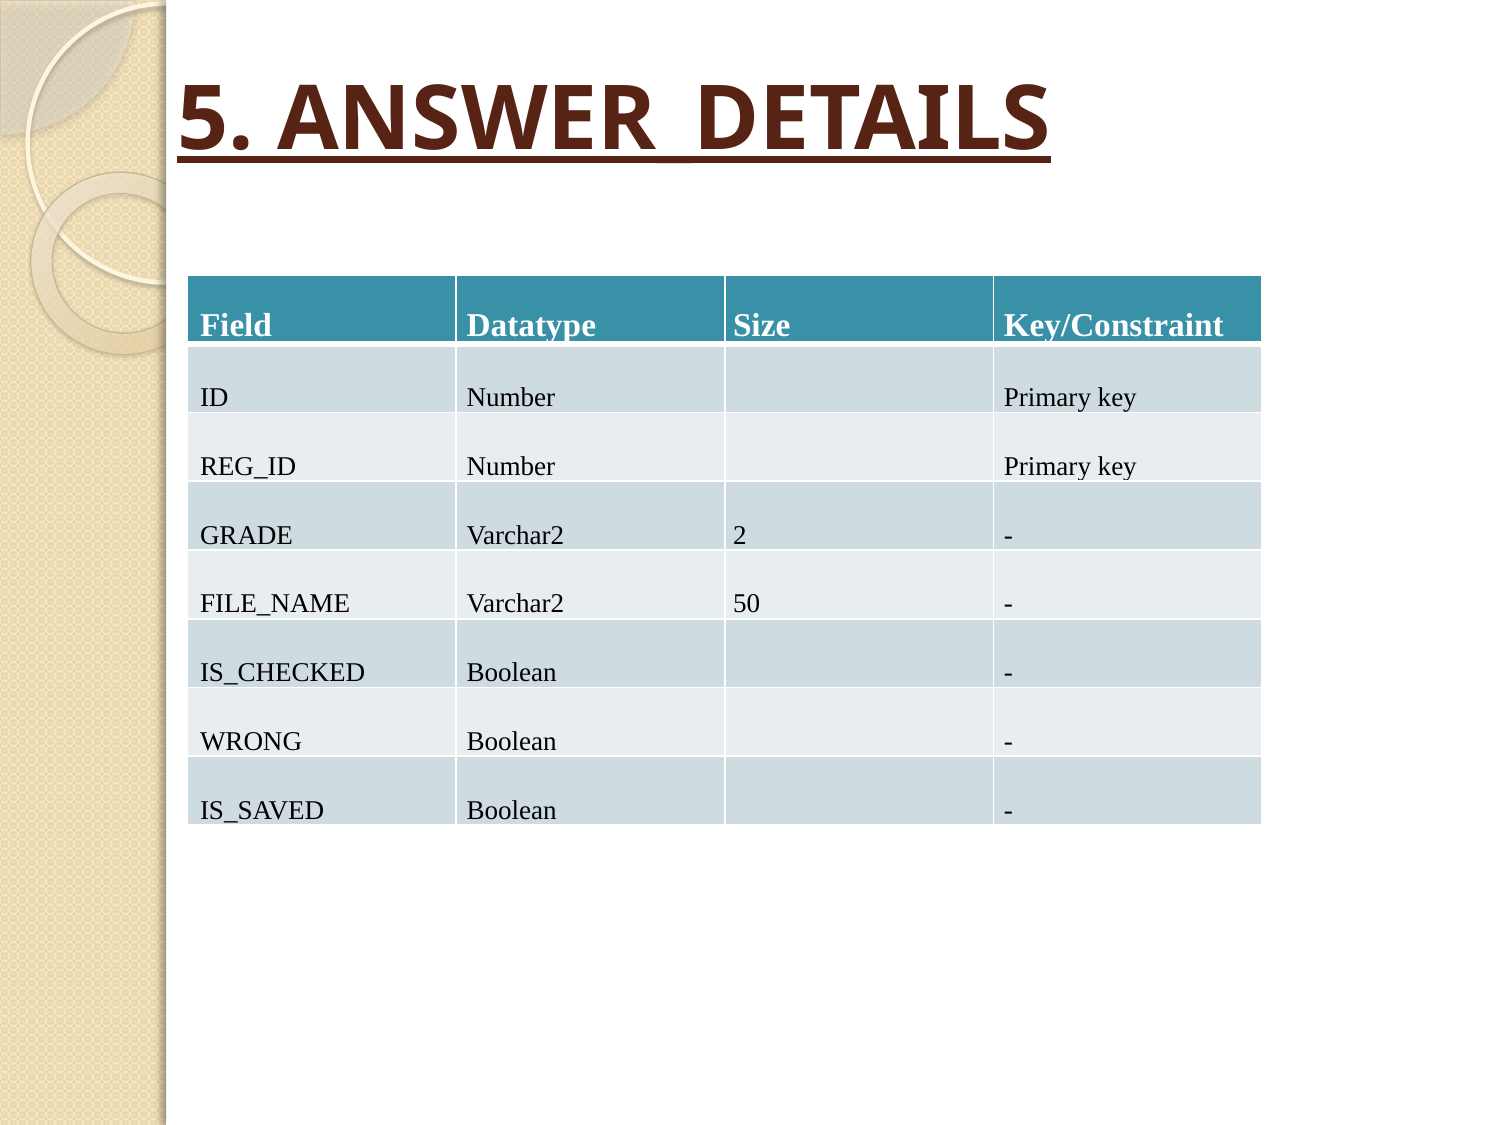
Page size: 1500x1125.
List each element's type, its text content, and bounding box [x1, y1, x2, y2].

table_header Datatype [457, 276, 724, 341]
table_cell Primary key [994, 347, 1261, 412]
table_cell - [994, 482, 1261, 549]
table_cell - [994, 757, 1261, 824]
table_cell ID [188, 347, 455, 412]
table_cell [726, 620, 993, 687]
table_cell FILE_NAME [188, 551, 455, 618]
table_cell GRADE [188, 482, 455, 549]
table_cell - [994, 551, 1261, 618]
table_cell Varchar2 [457, 482, 724, 549]
table_header Field [188, 276, 455, 341]
table_cell WRONG [188, 688, 455, 755]
table_header Size [726, 276, 993, 341]
table_cell [726, 413, 993, 480]
table_cell IS_SAVED [188, 757, 455, 824]
table_cell Boolean [457, 620, 724, 687]
table_cell Boolean [457, 757, 724, 824]
table_cell Number [457, 347, 724, 412]
table_header Key/Constraint [994, 276, 1261, 341]
table_cell Varchar2 [457, 551, 724, 618]
table_cell - [994, 688, 1261, 755]
table_cell 50 [726, 551, 993, 618]
table_cell - [994, 620, 1261, 687]
table_cell Primary key [994, 413, 1261, 480]
title 5. ANSWER_DETAILS [162, 0, 1500, 1088]
table_cell [726, 757, 993, 824]
table_cell [726, 347, 993, 412]
table_cell REG_ID [188, 413, 455, 480]
table_cell 2 [726, 482, 993, 549]
table_cell Number [457, 413, 724, 480]
table_cell Boolean [457, 688, 724, 755]
table_cell [726, 688, 993, 755]
table_cell IS_CHECKED [188, 620, 455, 687]
